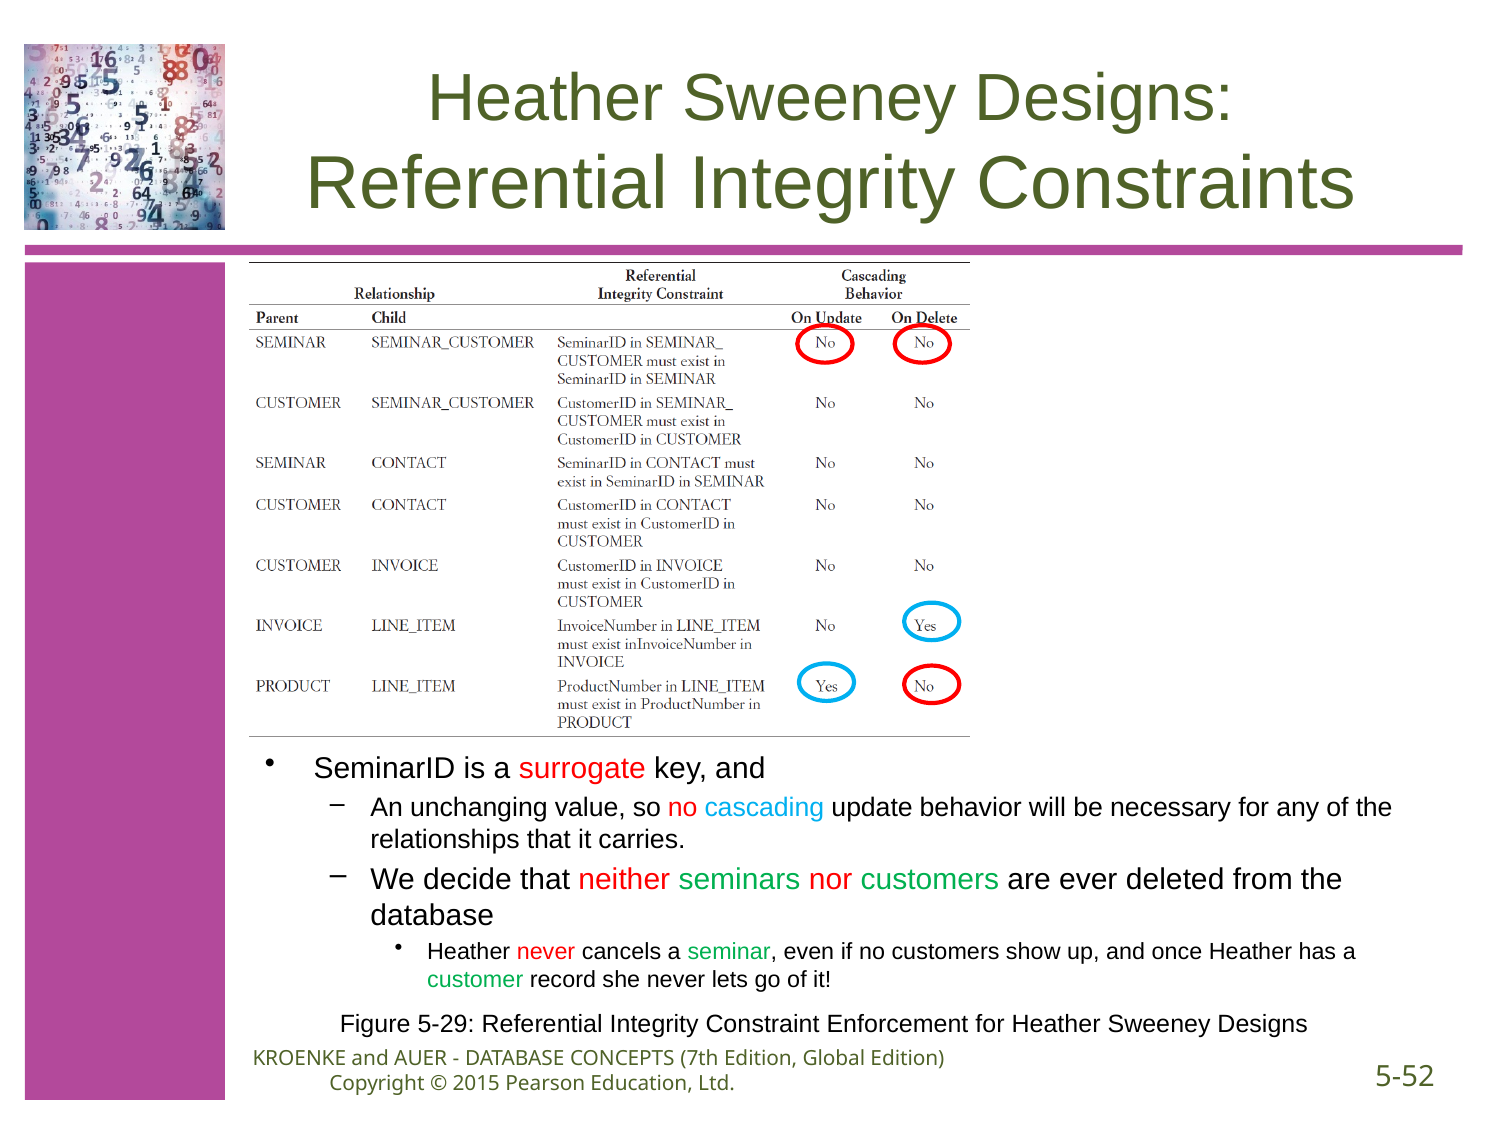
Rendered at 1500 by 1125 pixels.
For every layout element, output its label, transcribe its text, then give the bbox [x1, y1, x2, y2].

text_box Figure 5-29: Referential Integrity Constraint Enforcement for Heather Sweeney Designs [249, 1001, 1400, 1045]
footer KROENKE and AUER - DATABASE CONCEPTS (7th Edition, Global Edition) Copyright © 2015 Pearson Education, Ltd. [237, 1037, 1088, 1104]
list SeminarID is a surrogate key, and An unchanging value, so no cascading update behavior will be necessary for any of the relationships that it carries. We decide that neither seminars nor customers are ever deleted from the database Heather never cancels a seminar, even if no customers show up, and once Heather has a customer record she never lets go of it! [249, 740, 1438, 1001]
picture [24, 44, 225, 230]
picture [249, 262, 971, 737]
title Heather Sweeney Designs: Referential Integrity Constraints [237, 44, 1426, 233]
slide_number 5-52 [1287, 1049, 1451, 1103]
